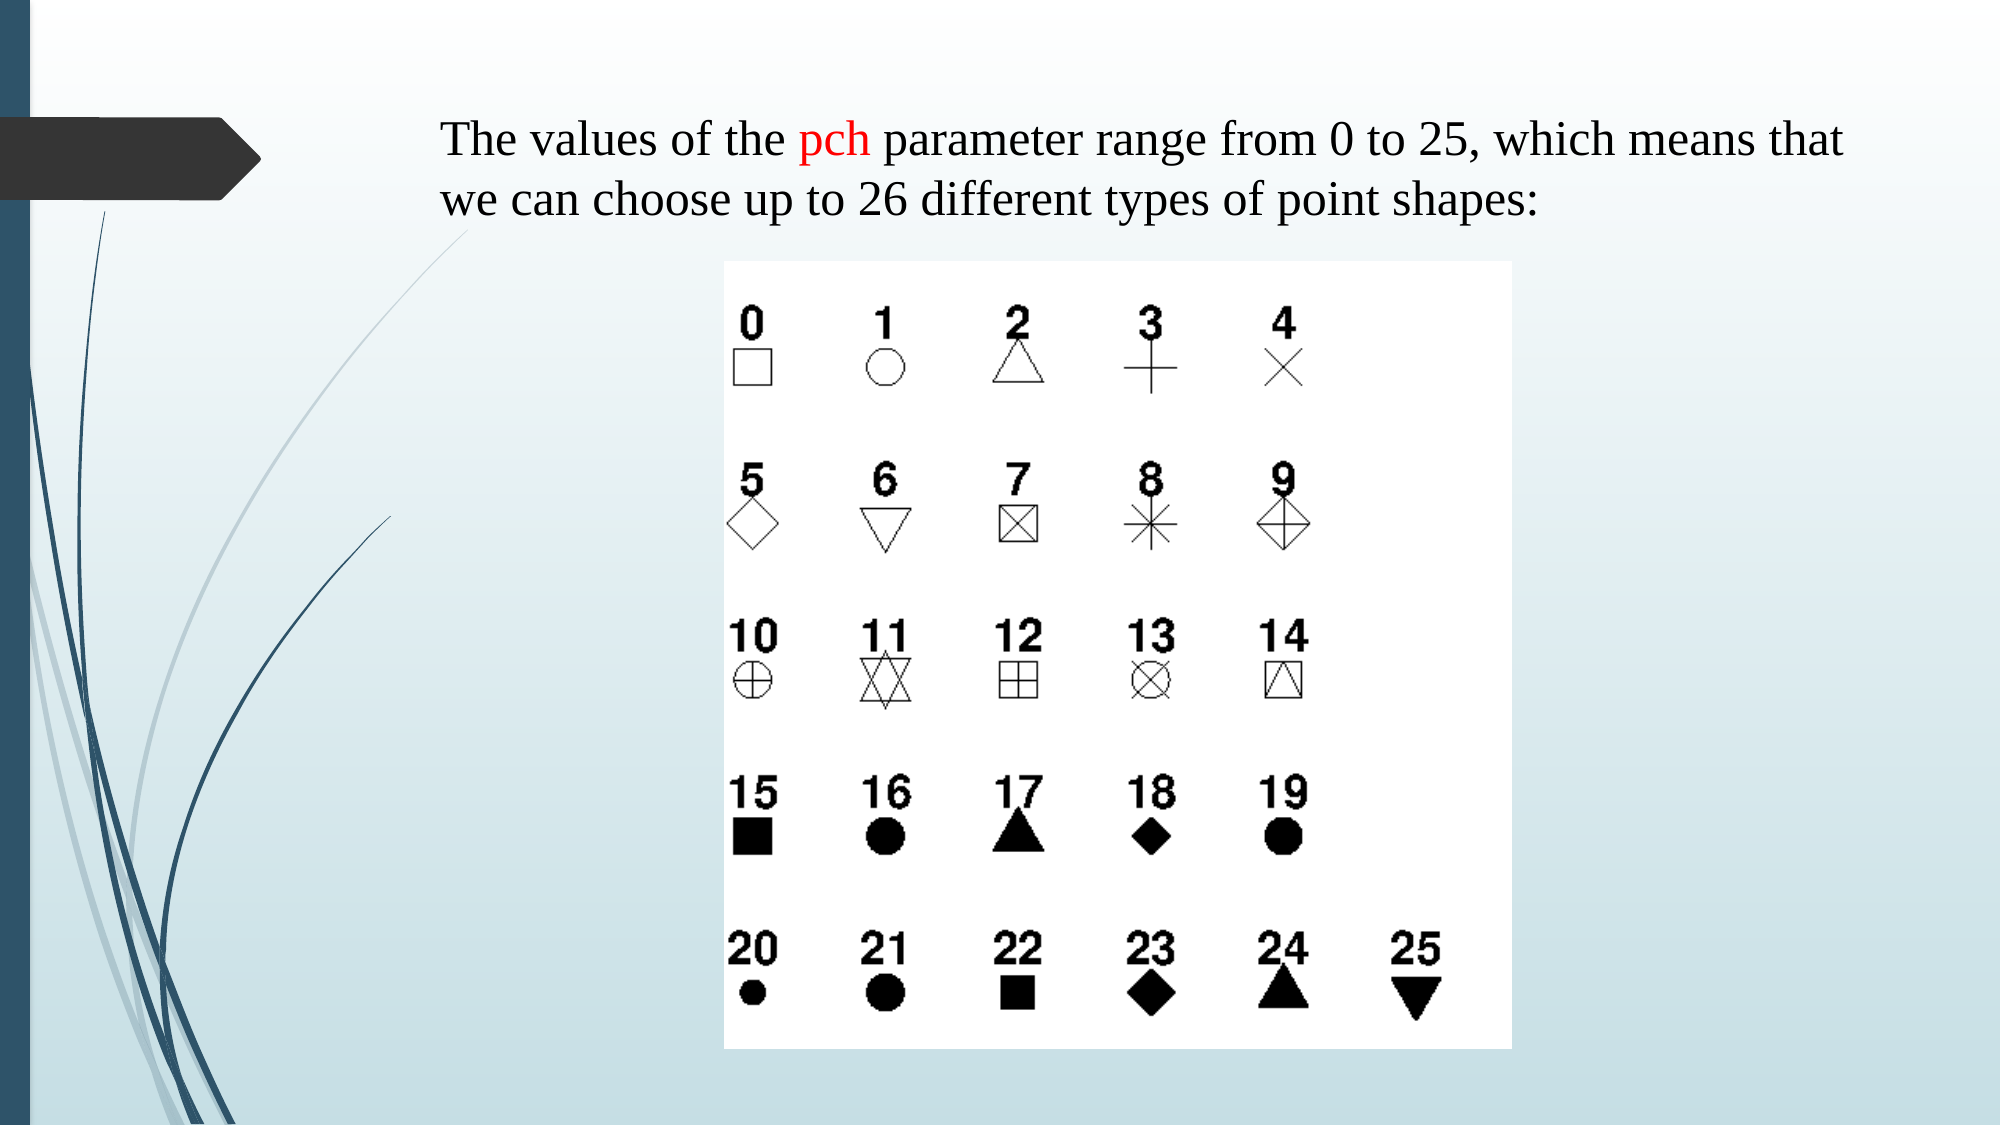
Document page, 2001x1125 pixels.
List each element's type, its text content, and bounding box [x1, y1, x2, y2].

list The values of the pch parameter range from 0 to 25, which means that we can choose up to 26 different types of point shapes: [424, 97, 1888, 970]
picture [723, 261, 1512, 1050]
